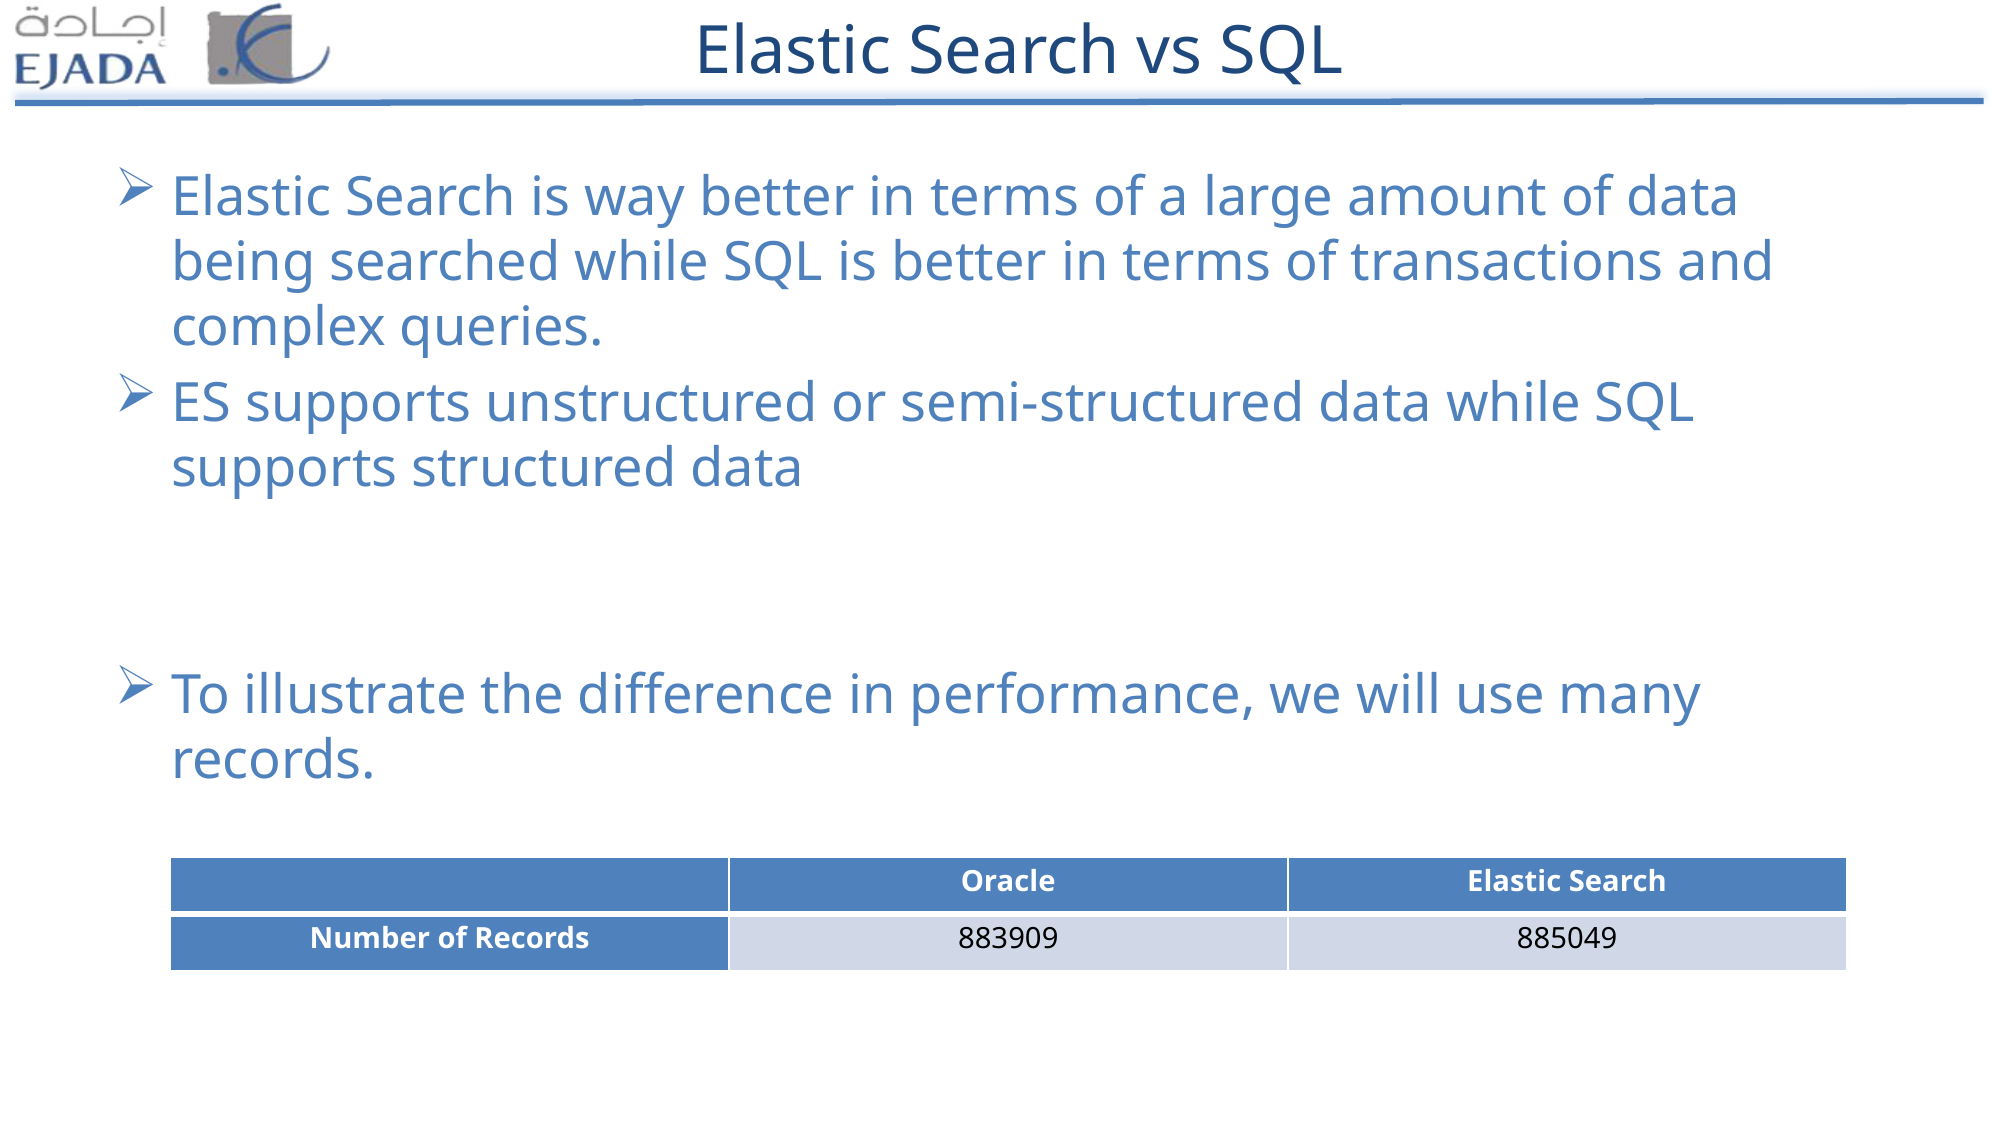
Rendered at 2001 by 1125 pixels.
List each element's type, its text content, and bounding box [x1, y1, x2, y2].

picture [0, 0, 339, 103]
table_cell 883909 [730, 917, 1287, 970]
title Elastic Search vs SQL [413, 0, 1626, 109]
table_header [171, 858, 728, 911]
table_header Elastic Search [1289, 858, 1846, 911]
table_cell 885049 [1289, 917, 1846, 970]
list Elastic Search is way better in terms of a large amount of data being searched while SQL is better in terms of transactions and complex queries. ES supports unstructured or semi-structured data while SQL supports structured data To illustrate the difference in performance, we will use many records. [99, 153, 1900, 1035]
table_header Oracle [730, 858, 1287, 911]
table_cell Number of Records [171, 917, 728, 970]
